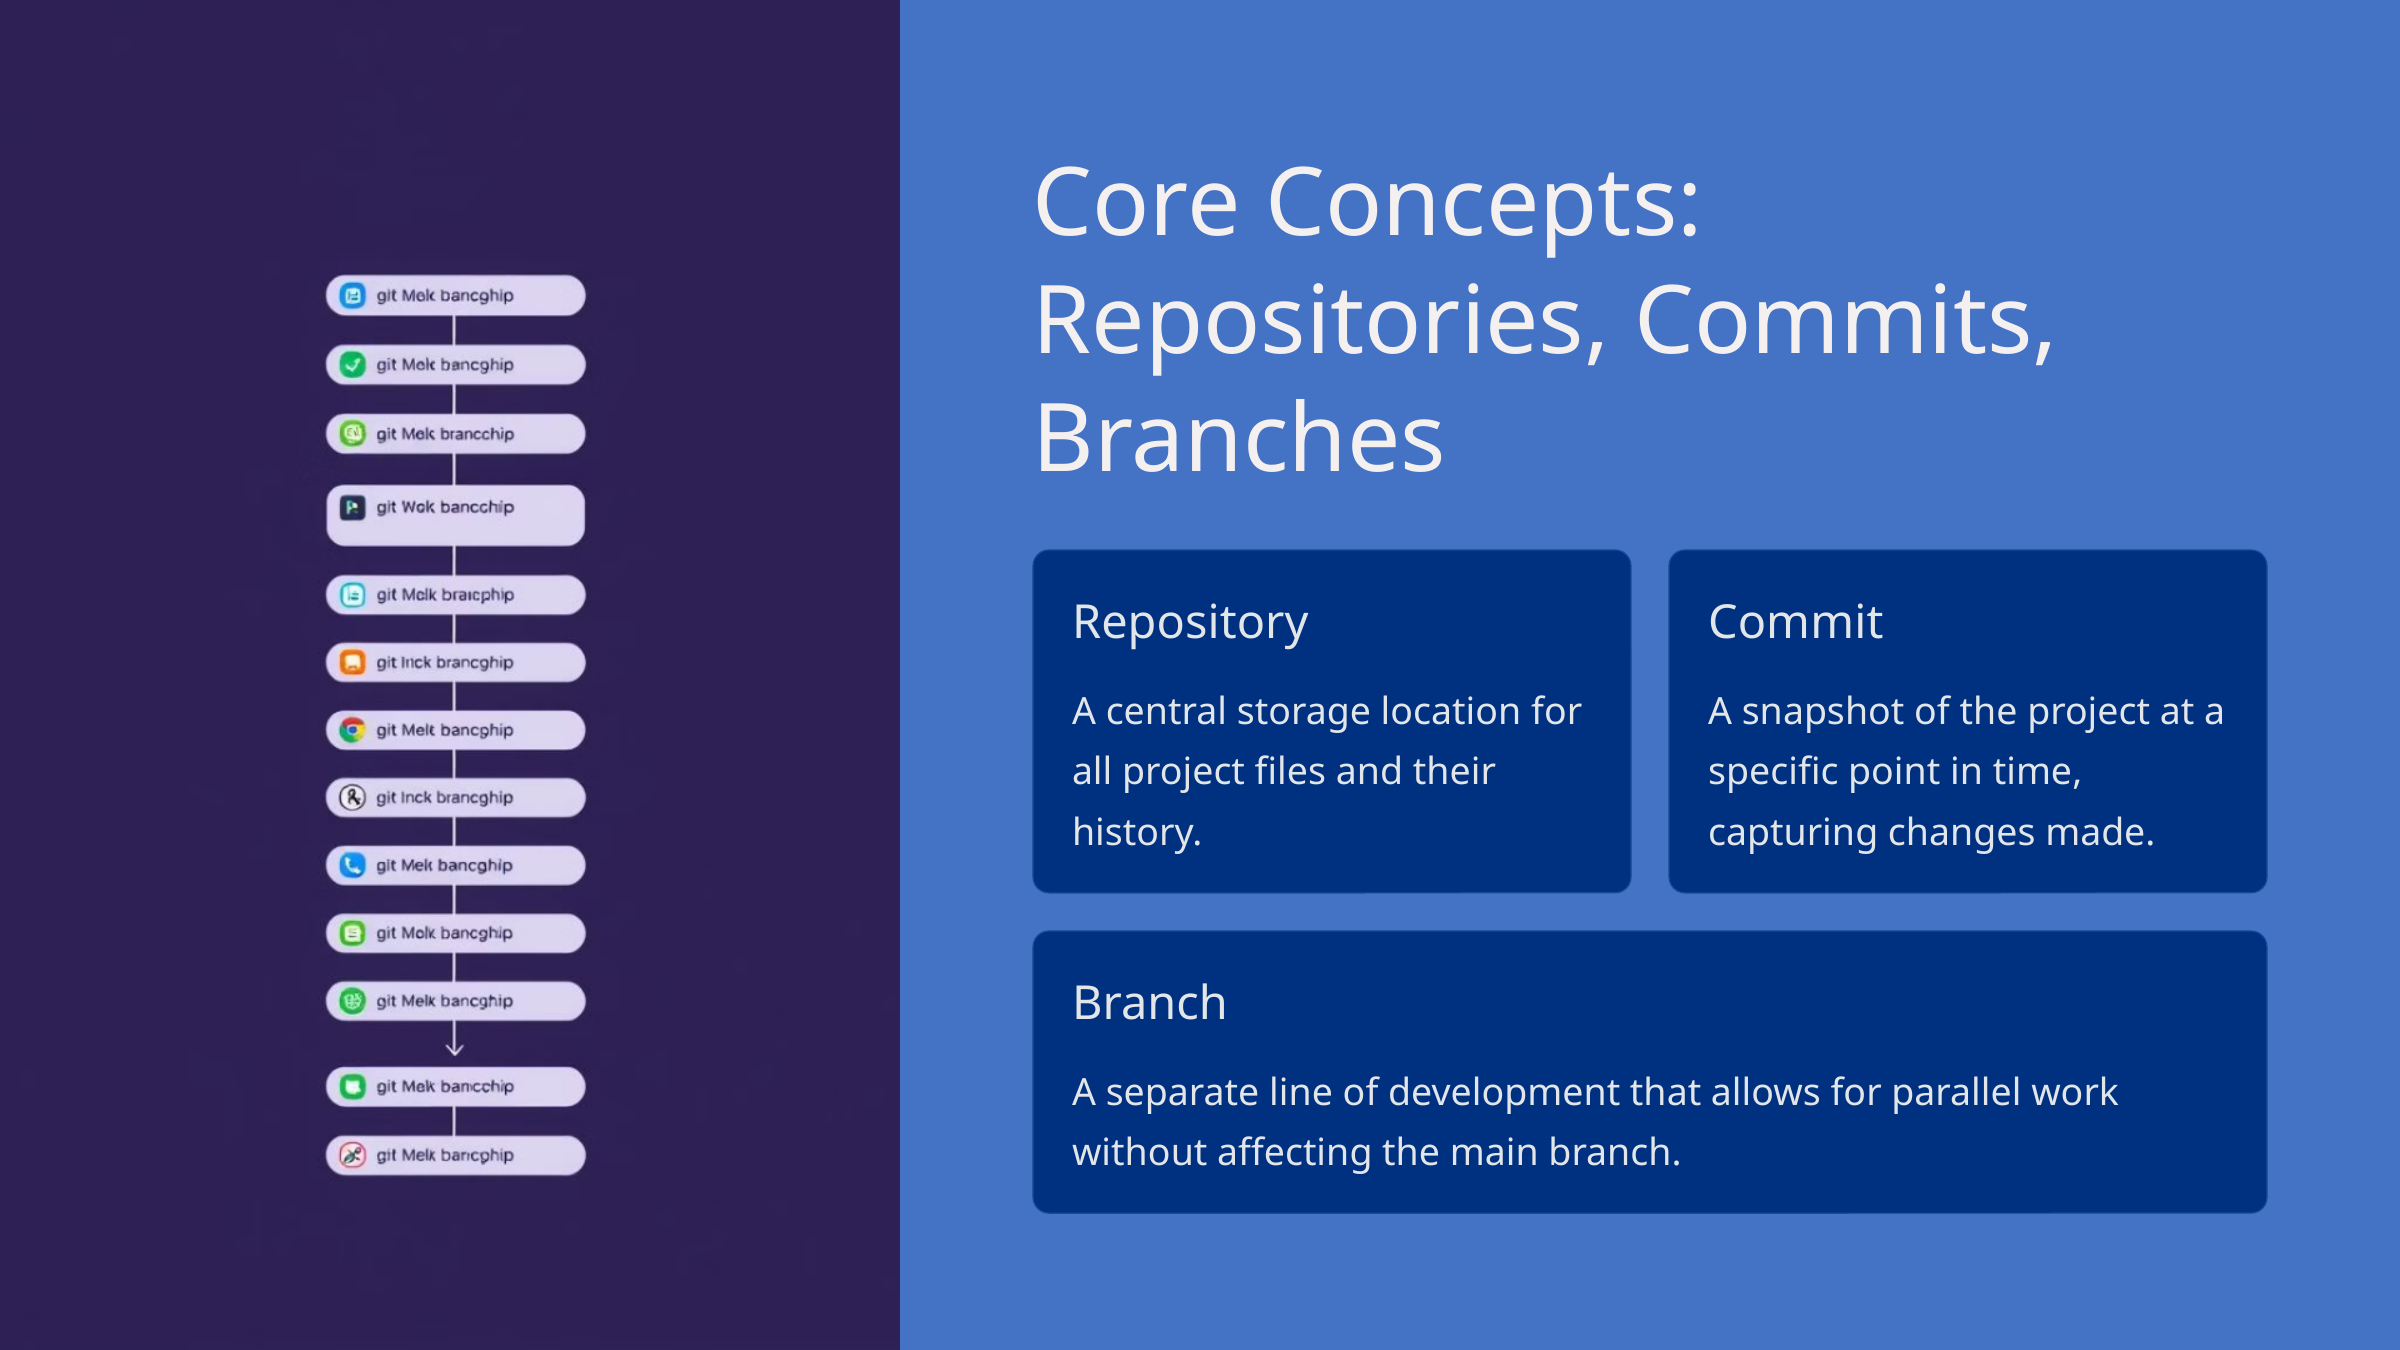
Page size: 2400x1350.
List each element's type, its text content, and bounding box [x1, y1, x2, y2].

text_box A central storage location for all project files and their history. [1072, 671, 1592, 854]
text_box Core Concepts: Repositories, Commits, Branches [1032, 136, 2268, 493]
text_box [1669, 549, 2268, 893]
text_box [1032, 549, 1632, 893]
text_box Commit [1708, 589, 2184, 649]
text_box Repository [1072, 589, 1548, 649]
text_box [1032, 930, 2268, 1214]
text_box A separate line of development that allows for parallel work without affecting the main branch. [1072, 1052, 2228, 1174]
text_box Branch [1072, 970, 1548, 1030]
picture [0, 0, 900, 1350]
text_box A snapshot of the project at a specific point in time, capturing changes made. [1708, 671, 2228, 854]
